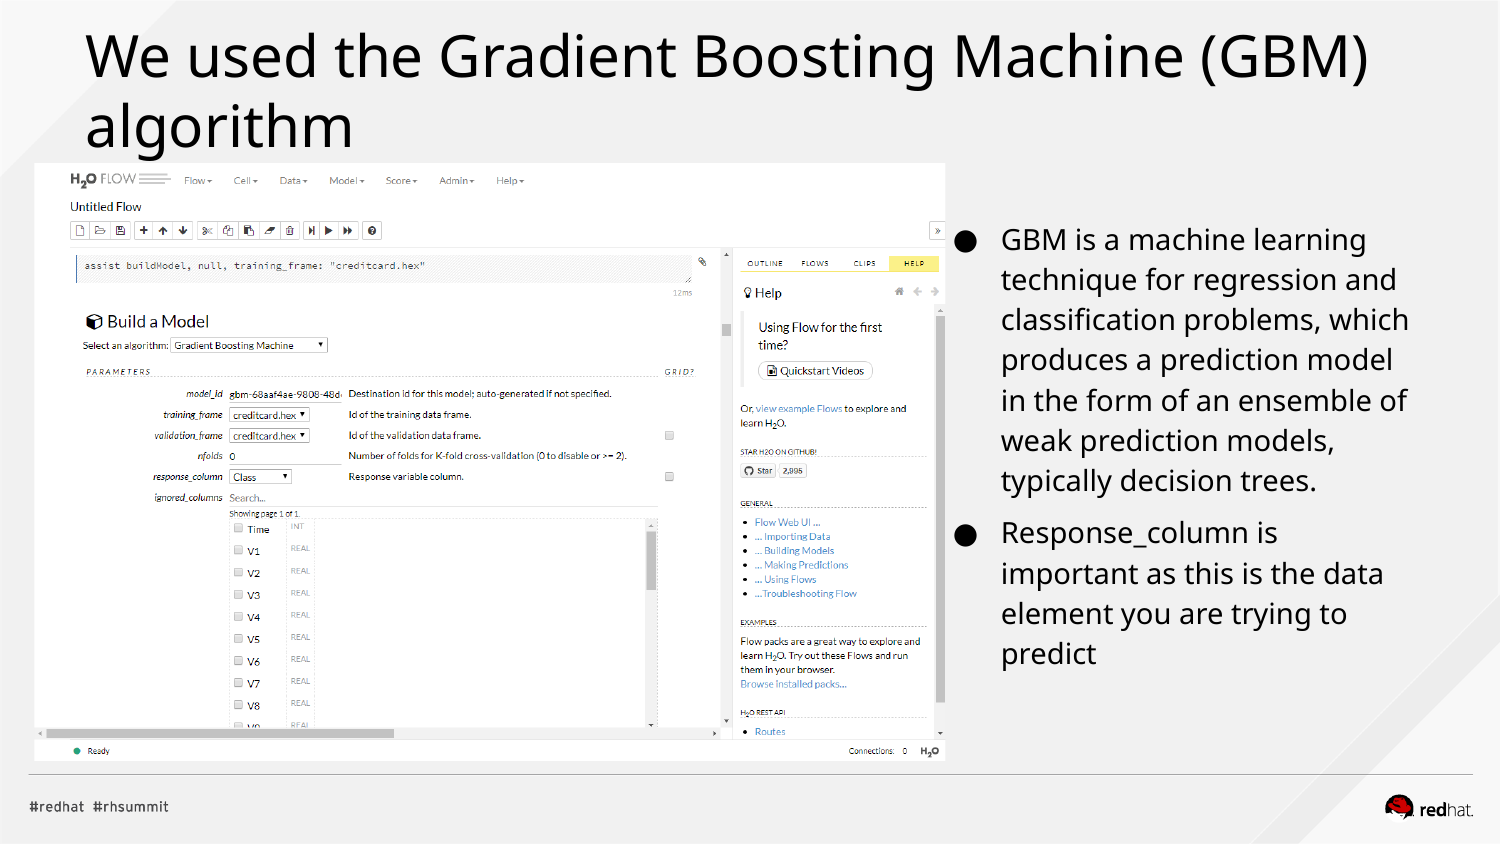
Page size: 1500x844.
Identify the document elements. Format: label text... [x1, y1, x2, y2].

text_box We used the Gradient Boosting Machine (GBM) algorithm [70, 0, 1500, 175]
picture [0, 0, 1500, 844]
text_box GBM is a machine learning technique for regression and classification problems, which produces a prediction model in the form of an ensemble of weak prediction models, typically decision trees. Response_column is important as this is the data element you are trying to predict [949, 201, 1429, 635]
